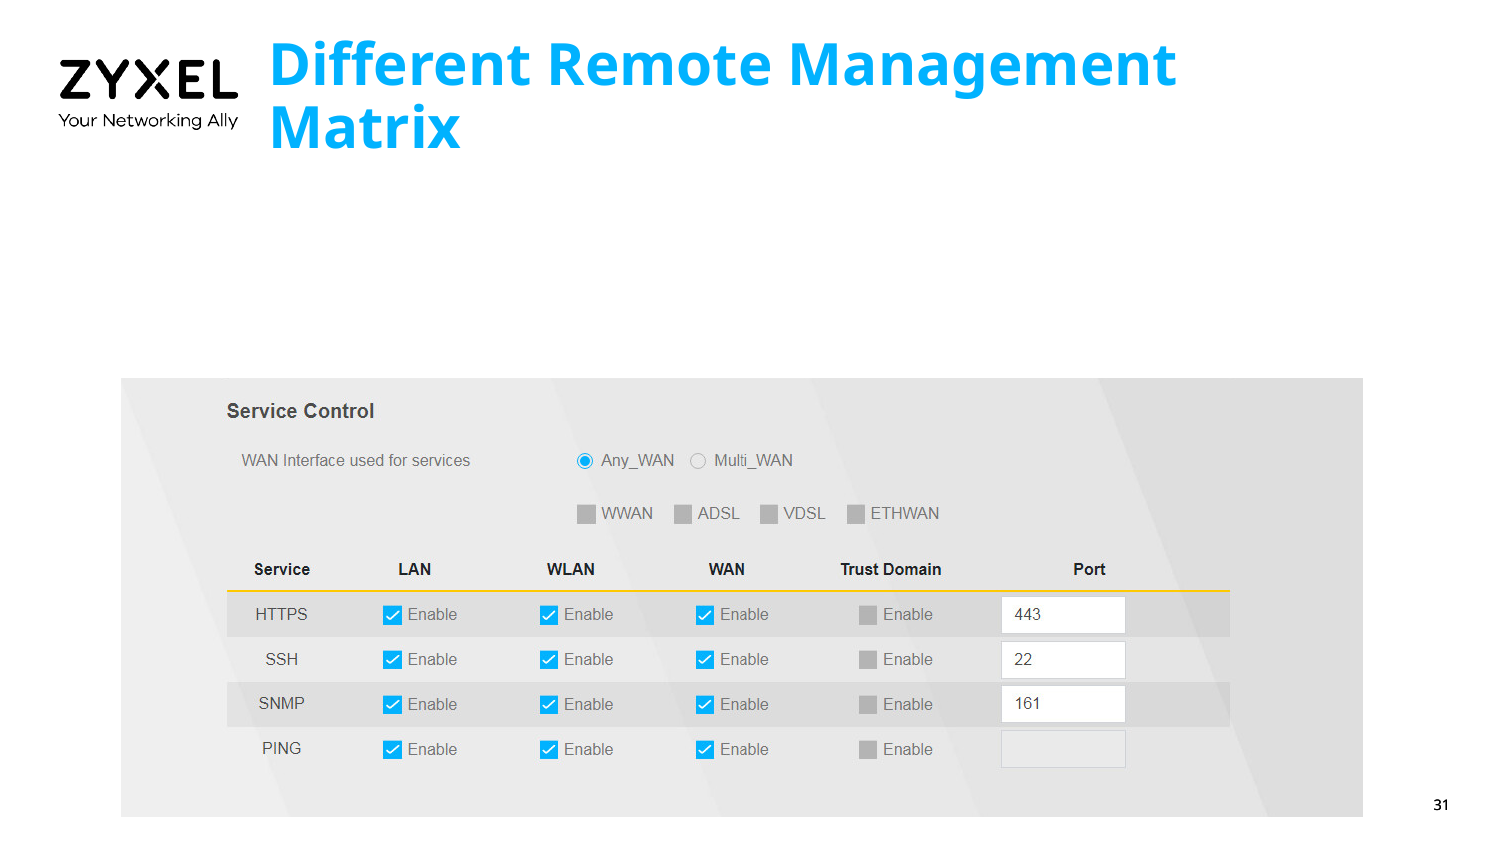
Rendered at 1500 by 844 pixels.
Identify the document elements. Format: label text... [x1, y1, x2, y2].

picture [0, 20, 296, 169]
picture [121, 377, 1364, 817]
title Different Remote Management Matrix [268, 35, 1387, 99]
